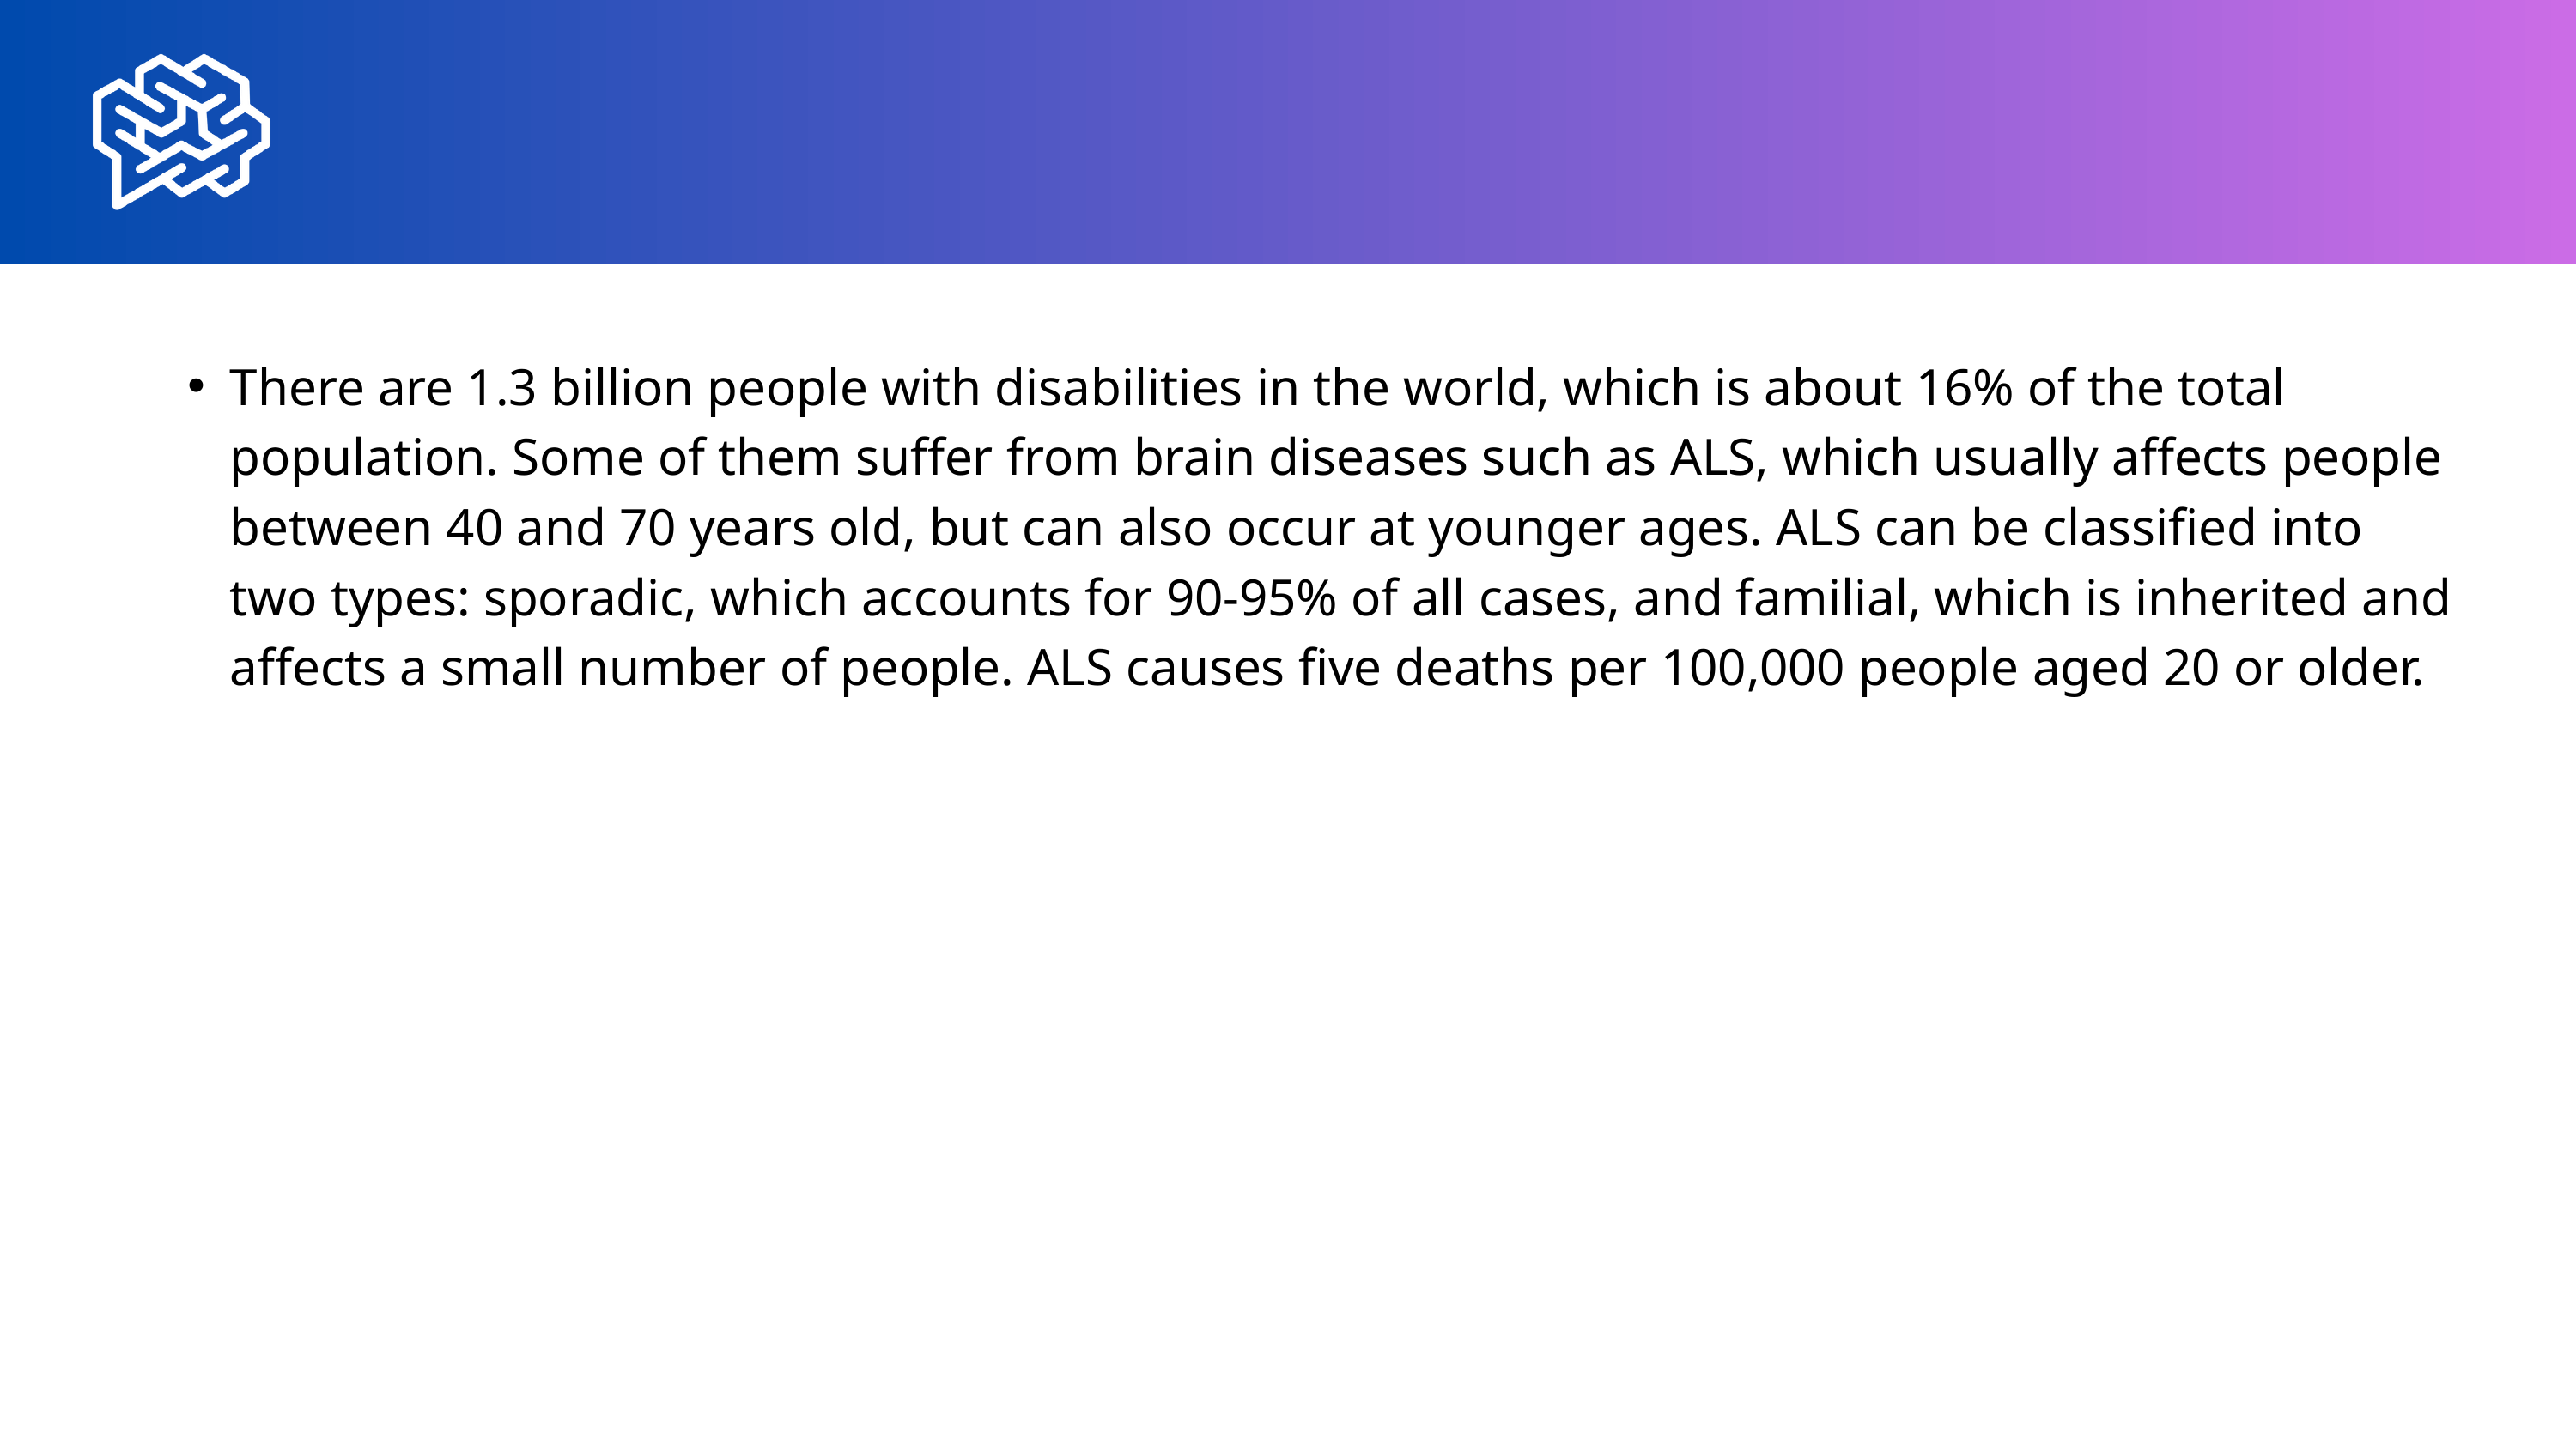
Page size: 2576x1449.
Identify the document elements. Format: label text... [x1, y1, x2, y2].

text_box There are 1.3 billion people with disabilities in the world, which is about 16% of the total population. Some of them suffer from brain diseases such as ALS, which usually affects people between 40 and 70 years old, but can also occur at younger ages. ALS can be classified into two types: sporadic, which accounts for 90-95% of all cases, and familial, which is inherited and affects a small number of people. ALS causes five deaths per 100,000 people aged 20 or older. [144, 345, 2453, 696]
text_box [0, 0, 2576, 264]
